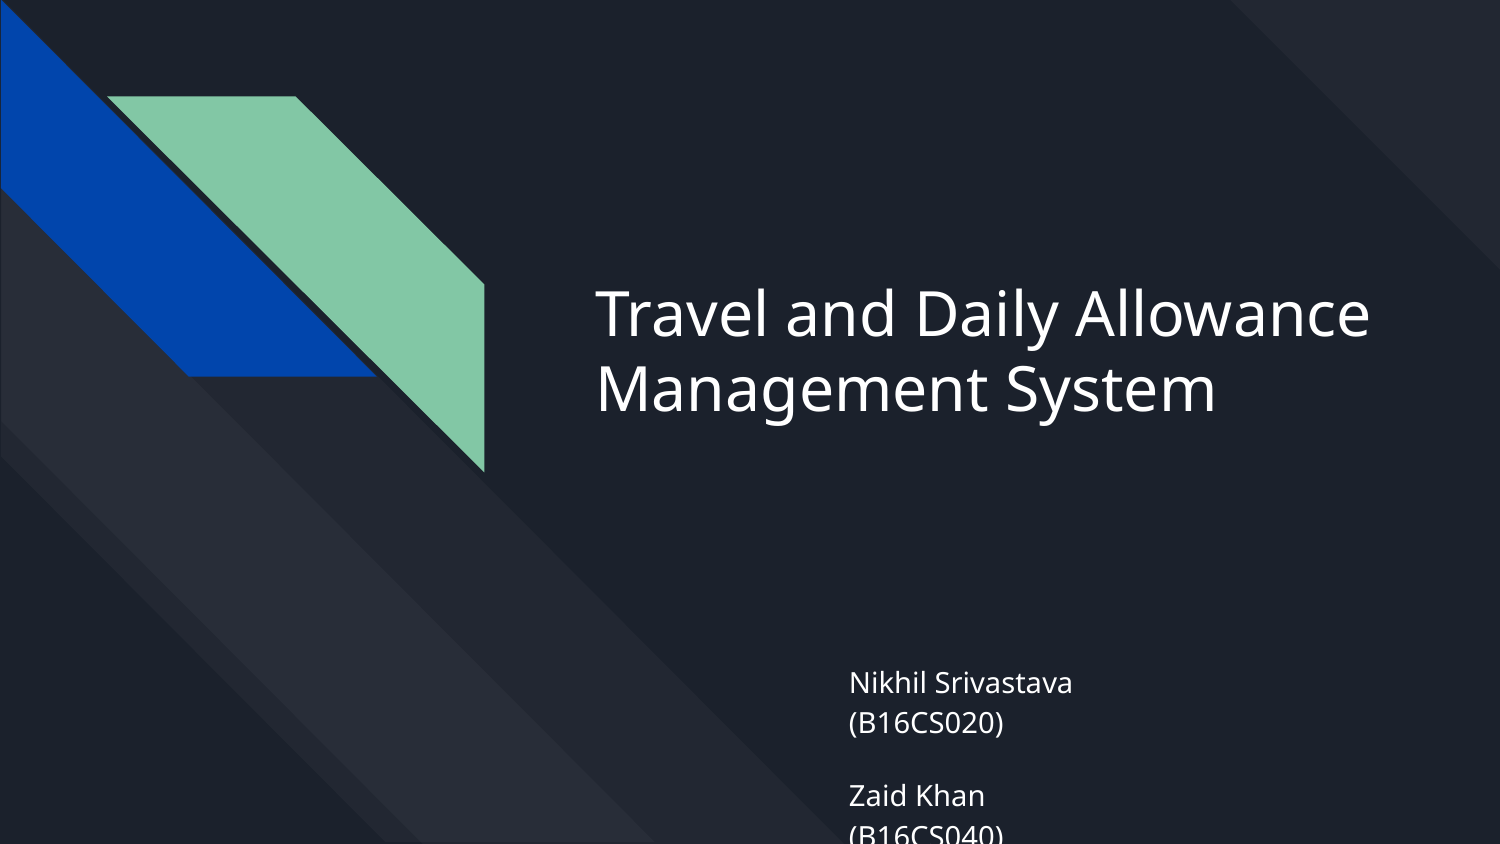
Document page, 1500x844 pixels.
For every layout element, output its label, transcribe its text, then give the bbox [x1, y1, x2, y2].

title Travel and Daily Allowance Management System [580, 258, 1404, 518]
subtitle Nikhil Srivastava (B16CS020) Zaid Khan (B16CS040) [833, 643, 1404, 816]
